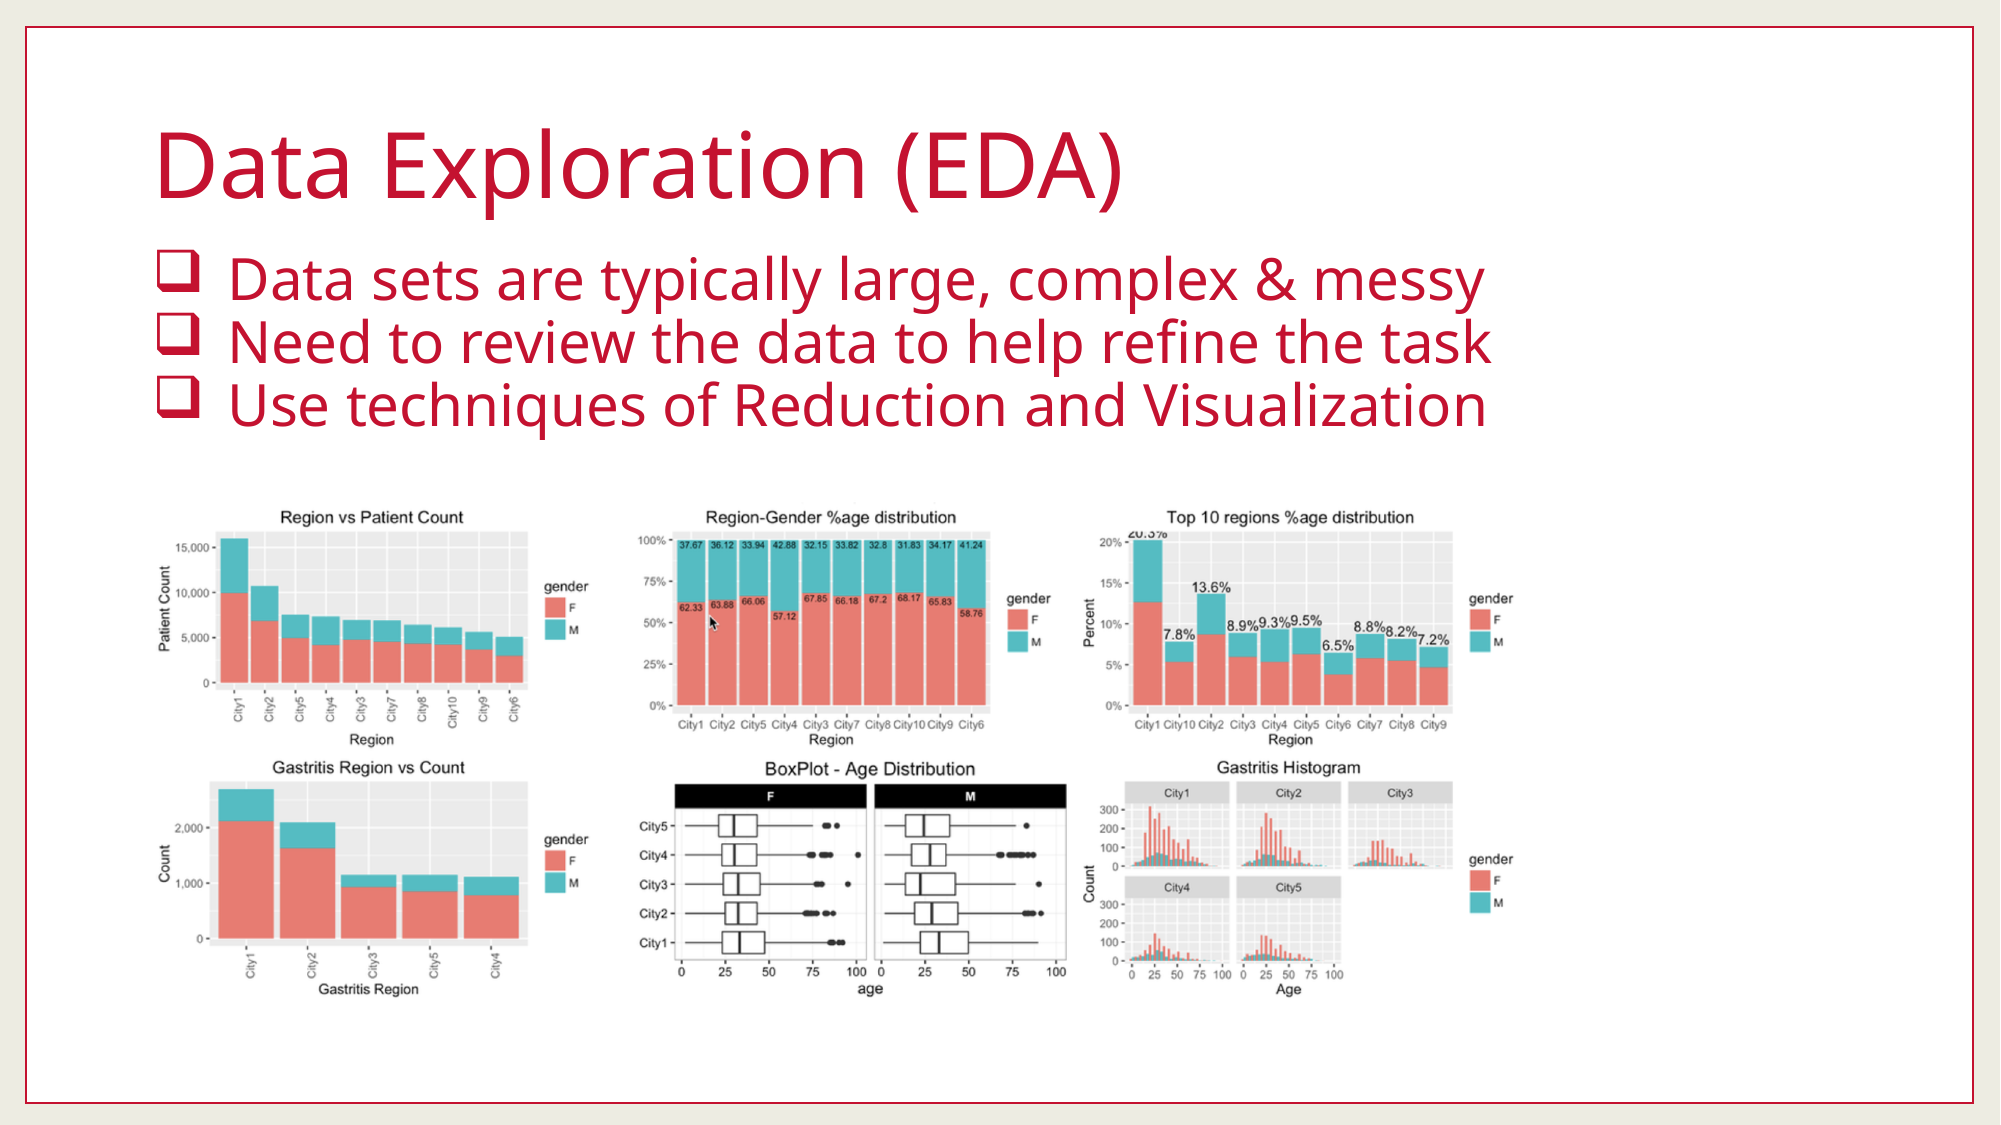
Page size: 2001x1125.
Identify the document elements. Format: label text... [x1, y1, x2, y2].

title Data Exploration (EDA) [137, 59, 1863, 243]
list Data sets are typically large, complex & messy Need to review the data to help refine the task Use techniques of Reduction and Visualization [137, 243, 1955, 957]
picture [137, 485, 1561, 1009]
